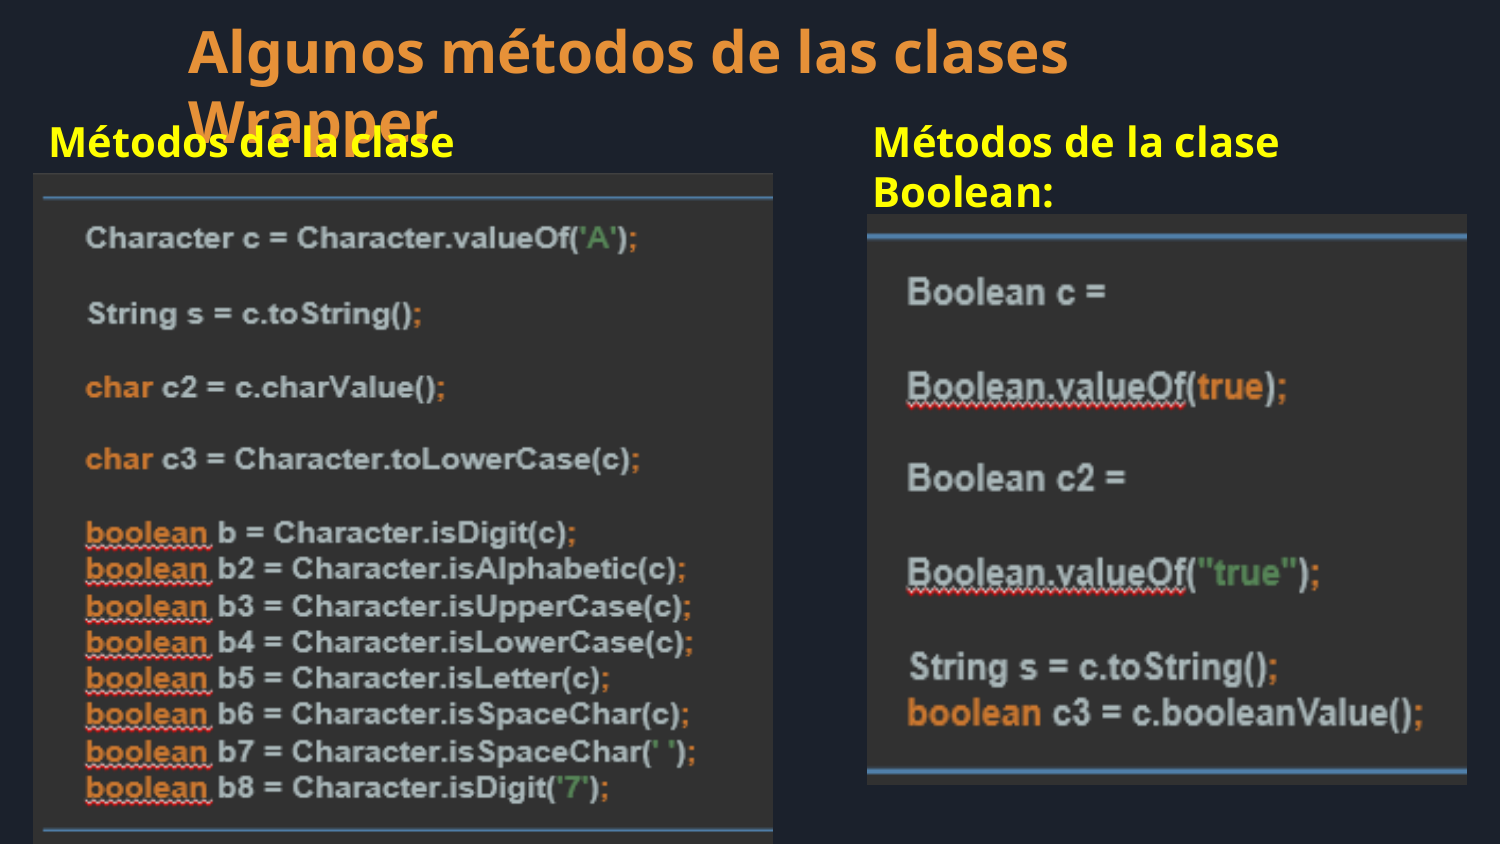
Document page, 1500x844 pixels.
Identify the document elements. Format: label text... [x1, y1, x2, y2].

text_box Métodos de la clase Boolean: [857, 100, 1435, 231]
text_box Métodos de la clase Character: [33, 100, 642, 171]
picture [33, 172, 773, 844]
picture [867, 214, 1467, 785]
text_box Algunos métodos de las clases Wrapper [173, 0, 1242, 170]
